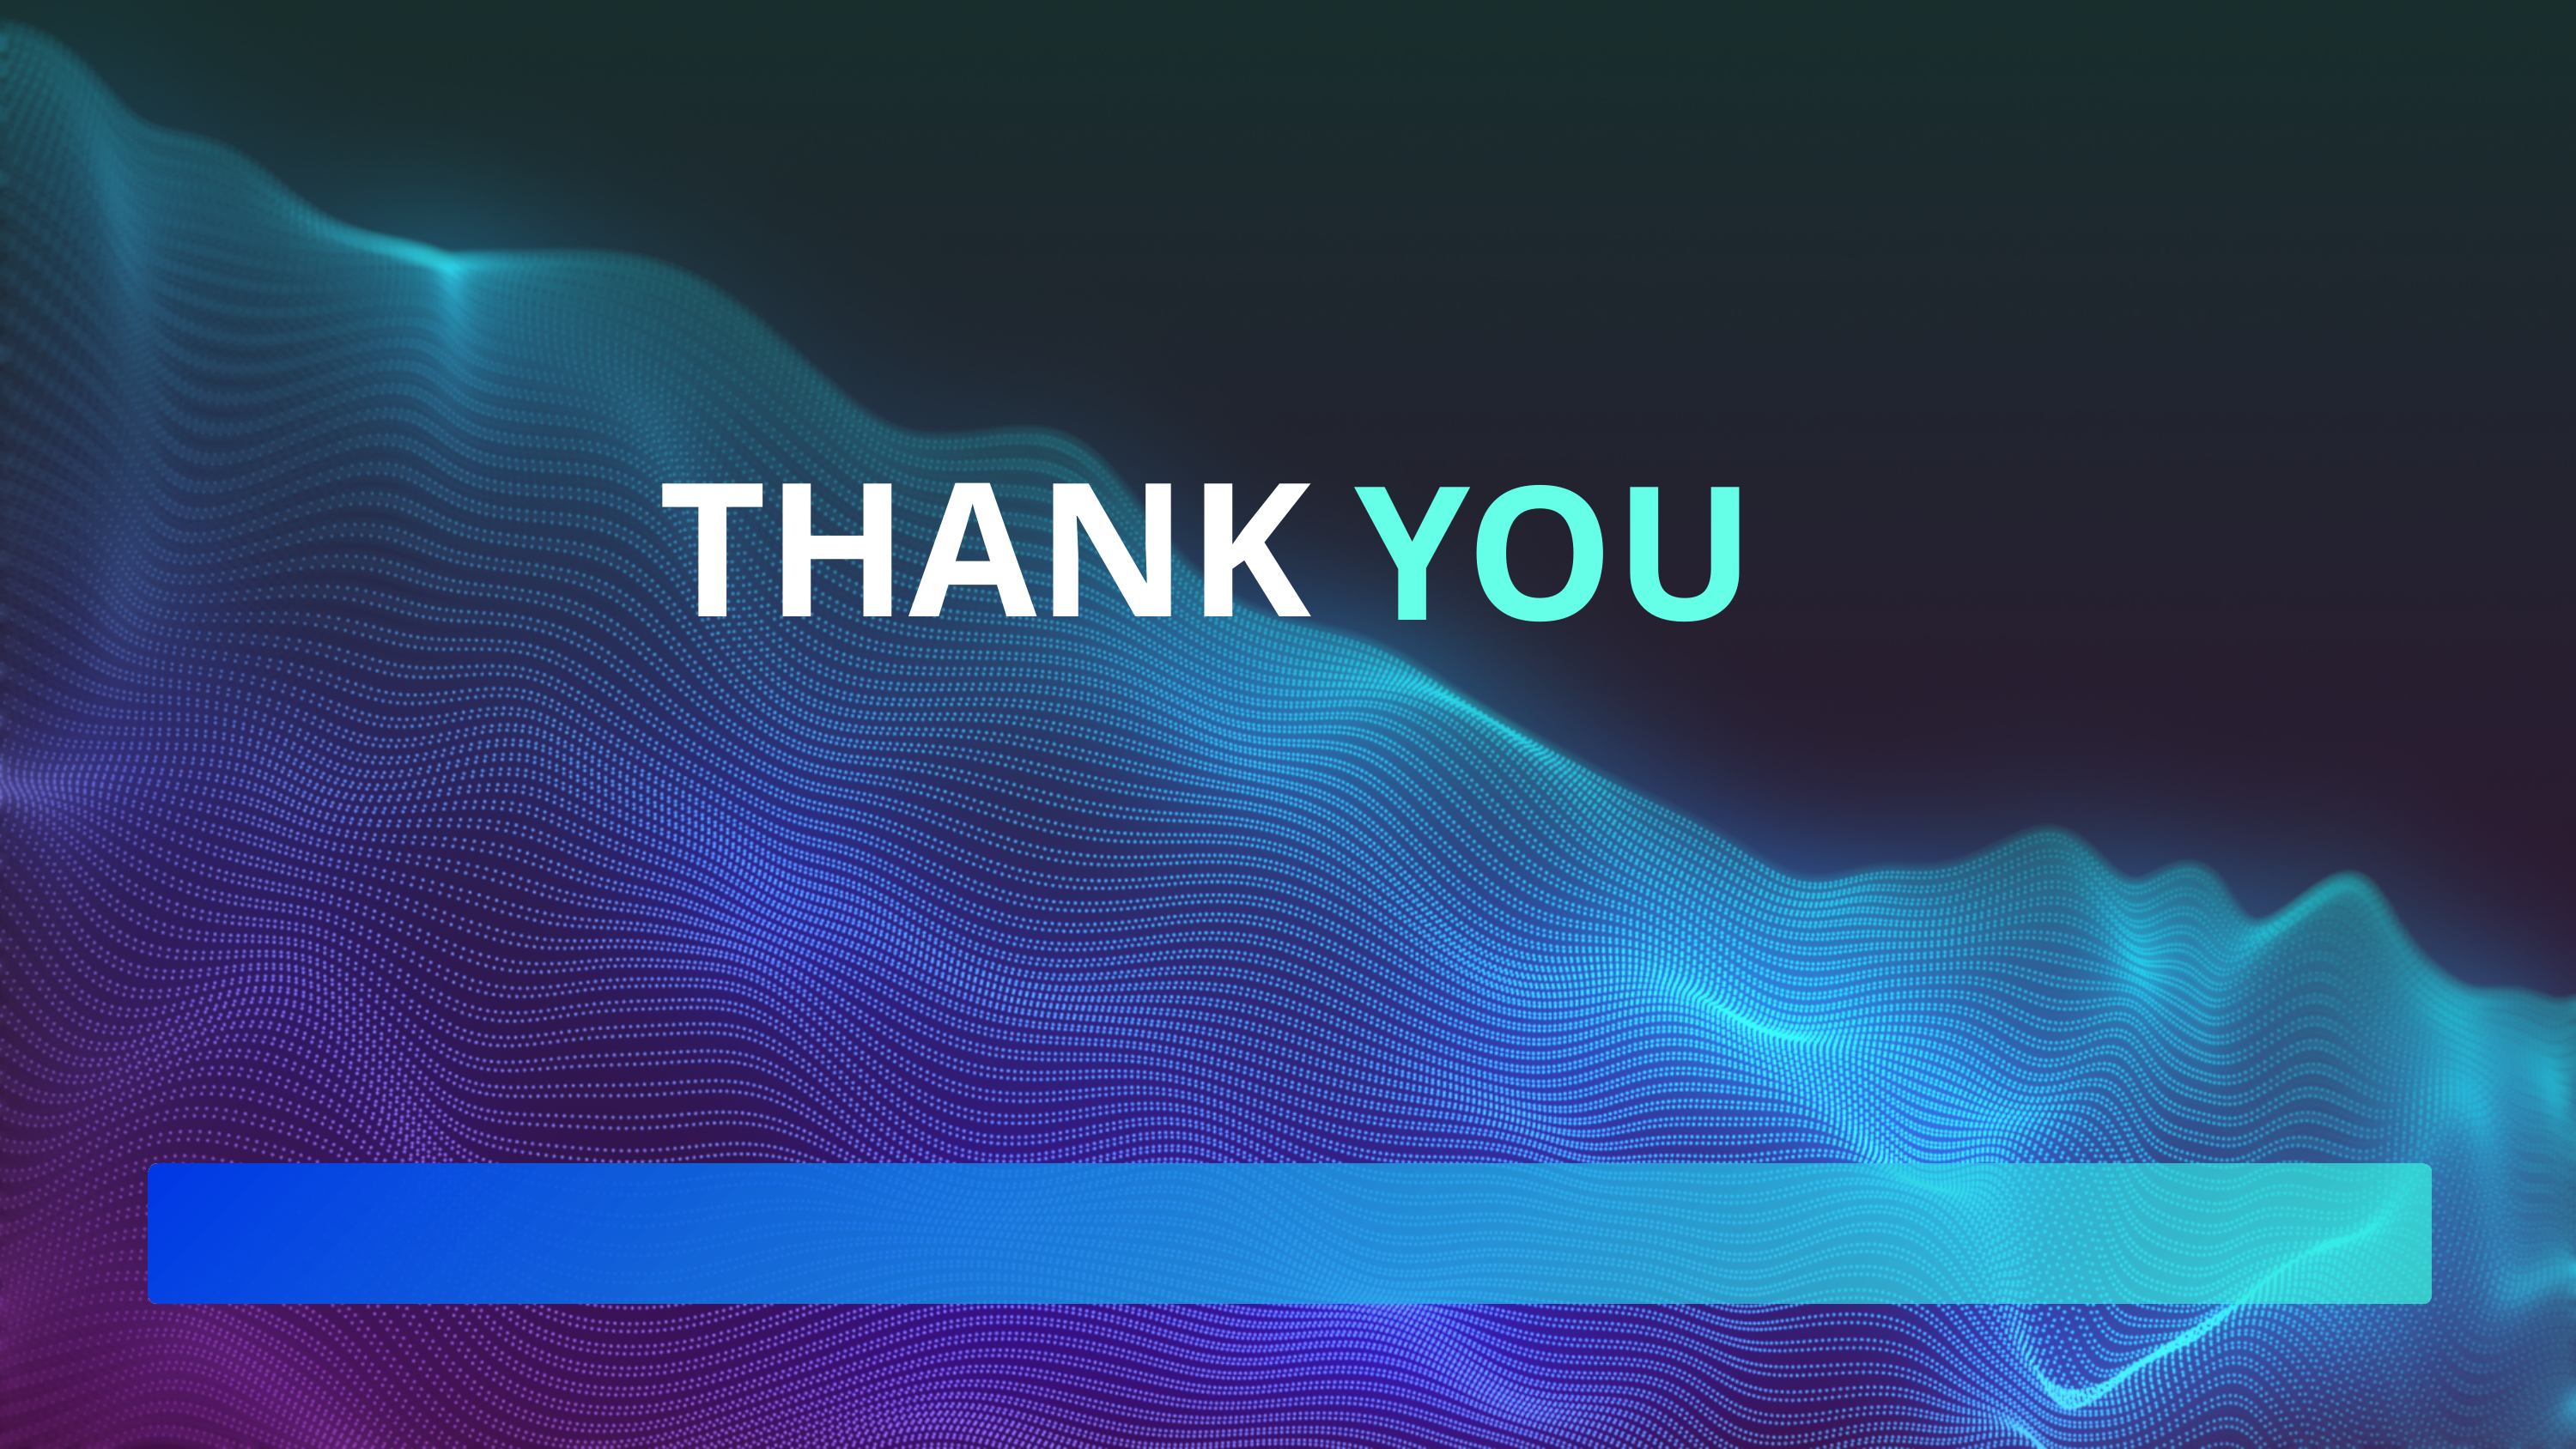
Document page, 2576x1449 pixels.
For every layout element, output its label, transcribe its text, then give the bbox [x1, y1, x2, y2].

text_box THANK [416, 430, 1555, 654]
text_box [148, 1163, 2432, 1304]
text_box [0, 0, 2576, 1449]
text_box YOU [1041, 434, 2069, 658]
